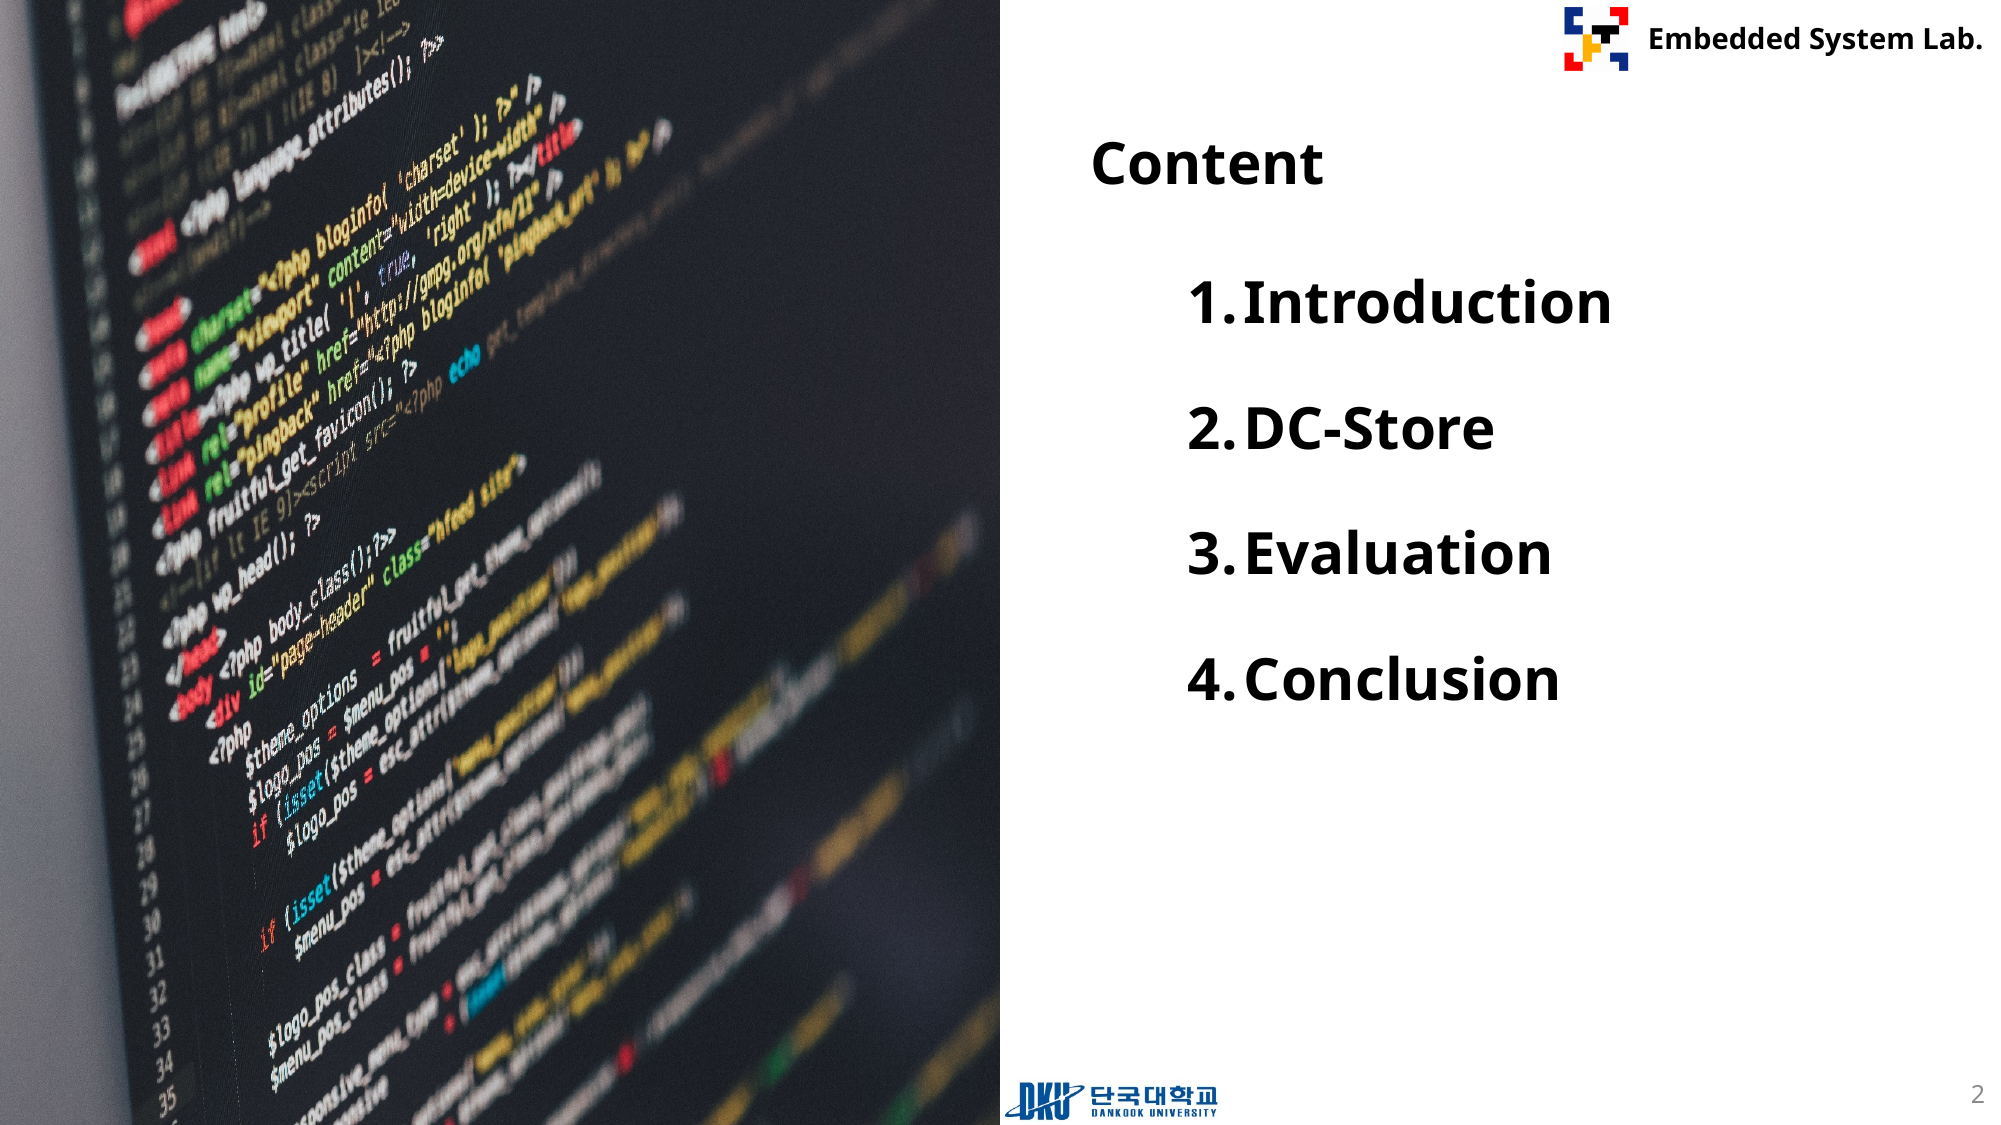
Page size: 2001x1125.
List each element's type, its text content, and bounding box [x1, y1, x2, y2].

picture [1002, 1076, 1220, 1125]
picture [0, 0, 1000, 1125]
picture [1563, 6, 1629, 72]
slide_number 2 [1550, 1065, 2000, 1125]
list Introduction DC-Store Evaluation Conclusion [1172, 222, 1913, 954]
